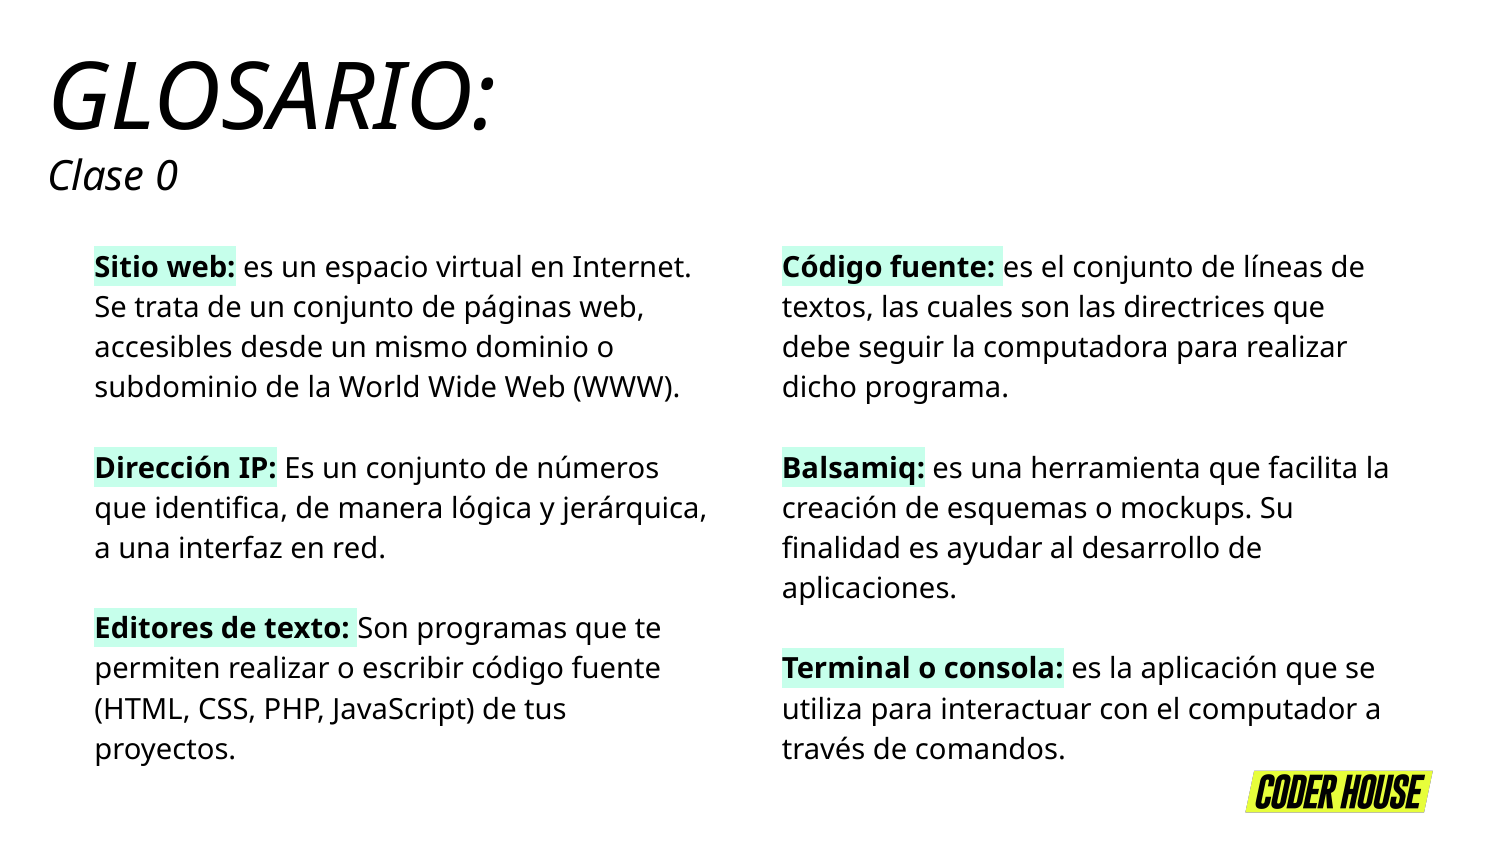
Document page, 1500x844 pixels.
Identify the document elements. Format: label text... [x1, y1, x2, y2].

text_box Código fuente: es el conjunto de líneas de textos, las cuales son las directrices que debe seguir la computadora para realizar dicho programa. Balsamiq: es una herramienta que facilita la creación de esquemas o mockups. Su finalidad es ayudar al desarrollo de aplicaciones. Terminal o consola: es la aplicación que se utiliza para interactuar con el computador a través de comandos. [766, 228, 1411, 819]
text_box Sitio web: es un espacio virtual en Internet. Se trata de un conjunto de páginas web, accesibles desde un mismo dominio o subdominio de la World Wide Web (WWW). Dirección IP: Es un conjunto de números que identifica, de manera lógica y jerárquica, a una interfaz en red. Editores de texto: Son programas que te permiten realizar o escribir código fuente (HTML, CSS, PHP, JavaScript) de tus proyectos. [79, 228, 724, 819]
text_box GLOSARIO: Clase 0 [32, 21, 1414, 184]
picture [1241, 764, 1437, 819]
